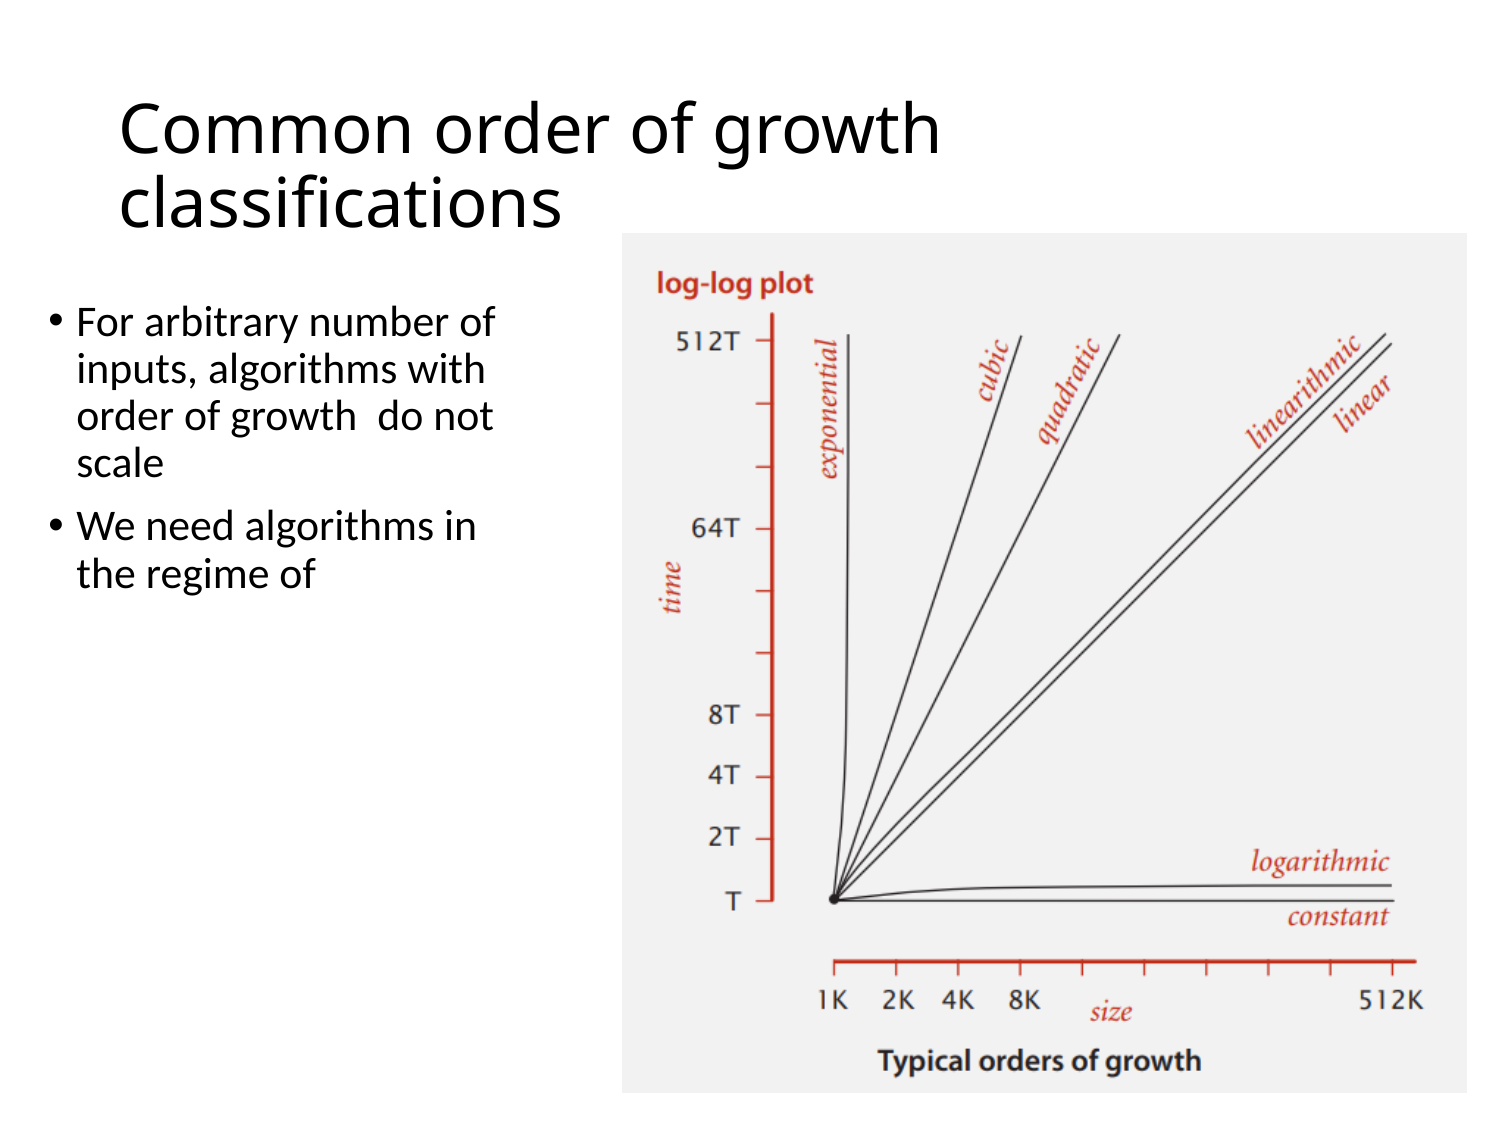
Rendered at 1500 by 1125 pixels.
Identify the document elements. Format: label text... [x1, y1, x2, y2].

title Common order of growth classifications [103, 59, 1397, 278]
picture [622, 233, 1467, 1093]
